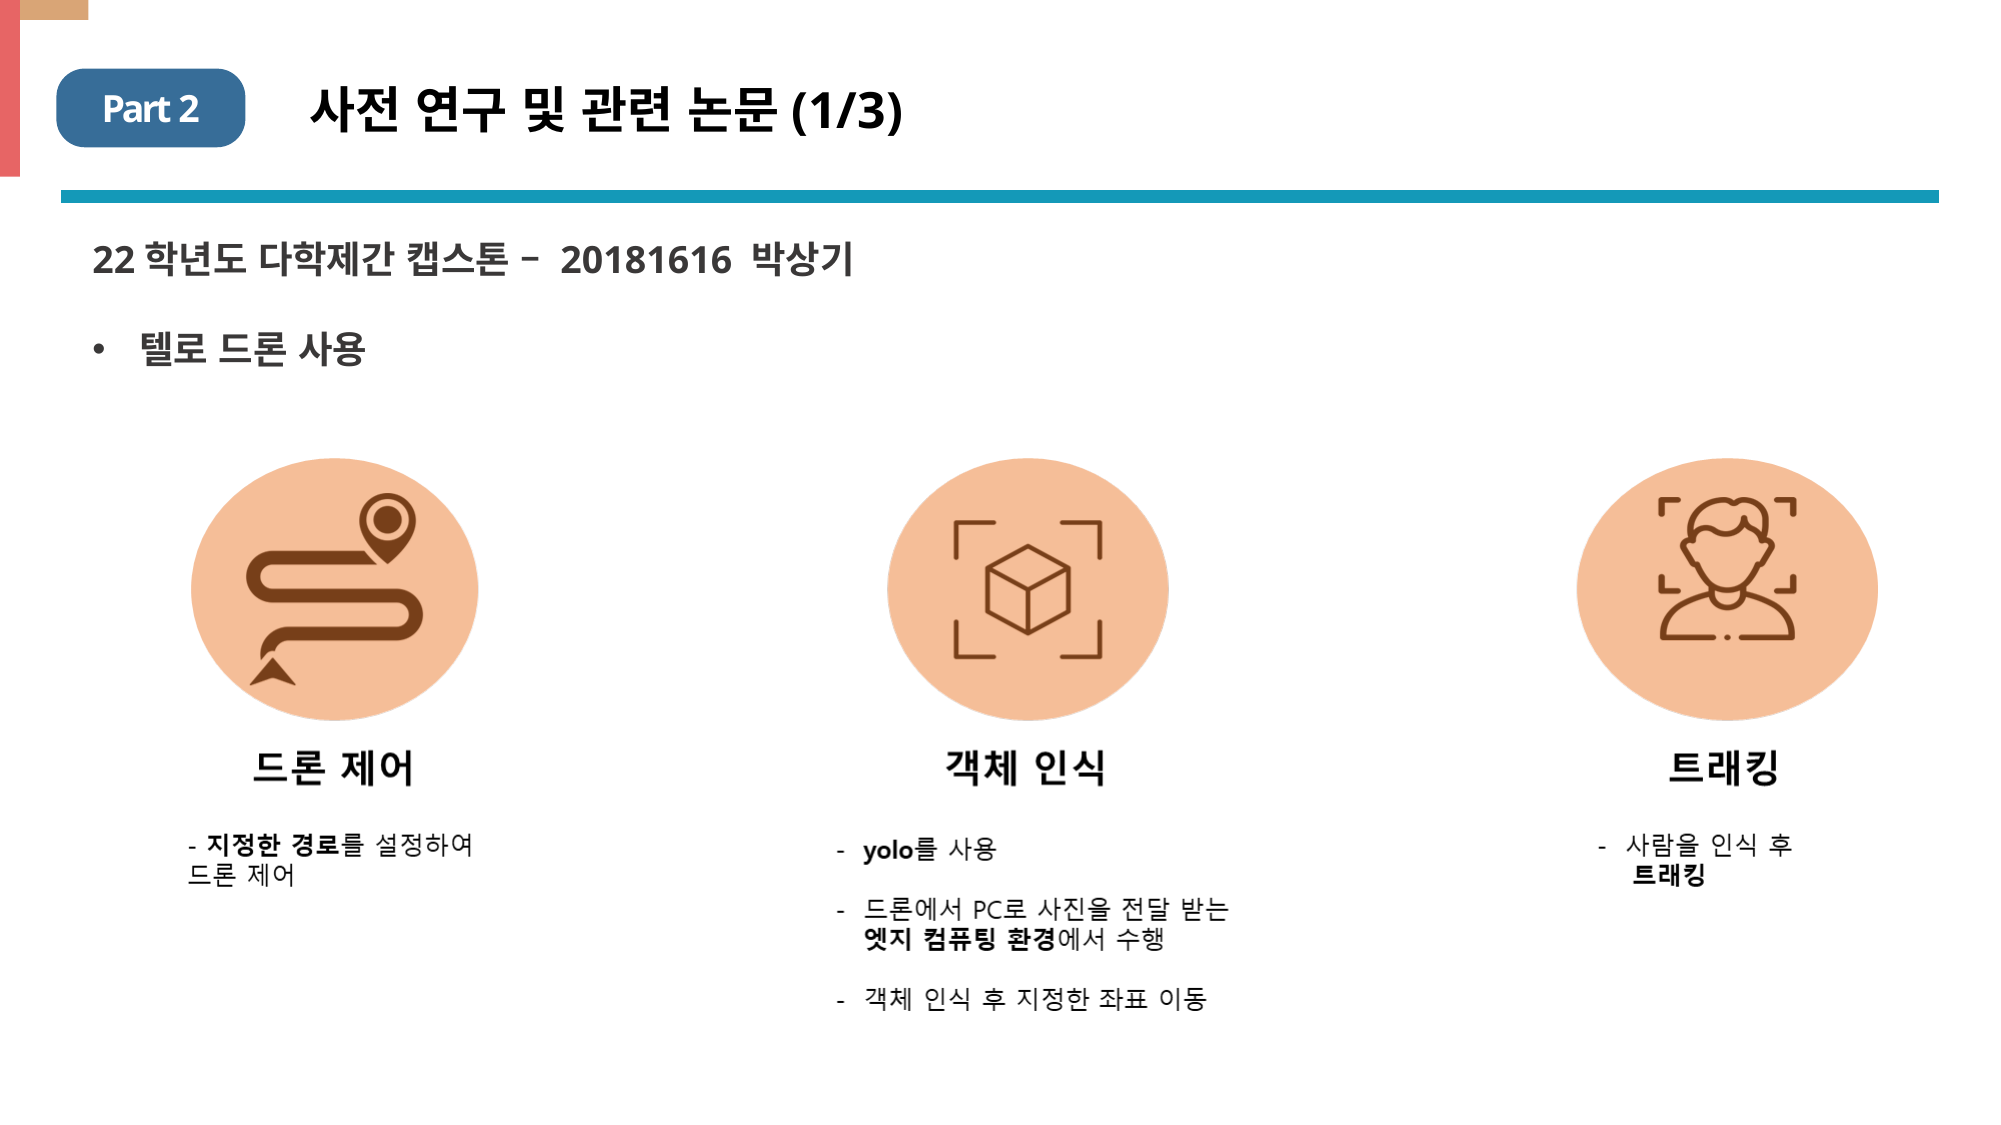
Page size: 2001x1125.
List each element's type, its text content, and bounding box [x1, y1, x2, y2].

picture [171, 458, 1878, 1032]
text_box 22학년도 다학제간 캡스톤 – 20181616 박상기 텔로 드론 사용 [77, 228, 1000, 378]
text_box Part 2 [55, 67, 247, 149]
text_box 사전 연구 및 관련 논문(1/3) [294, 71, 919, 147]
text_box [0, 0, 21, 178]
text_box [19, 0, 89, 21]
